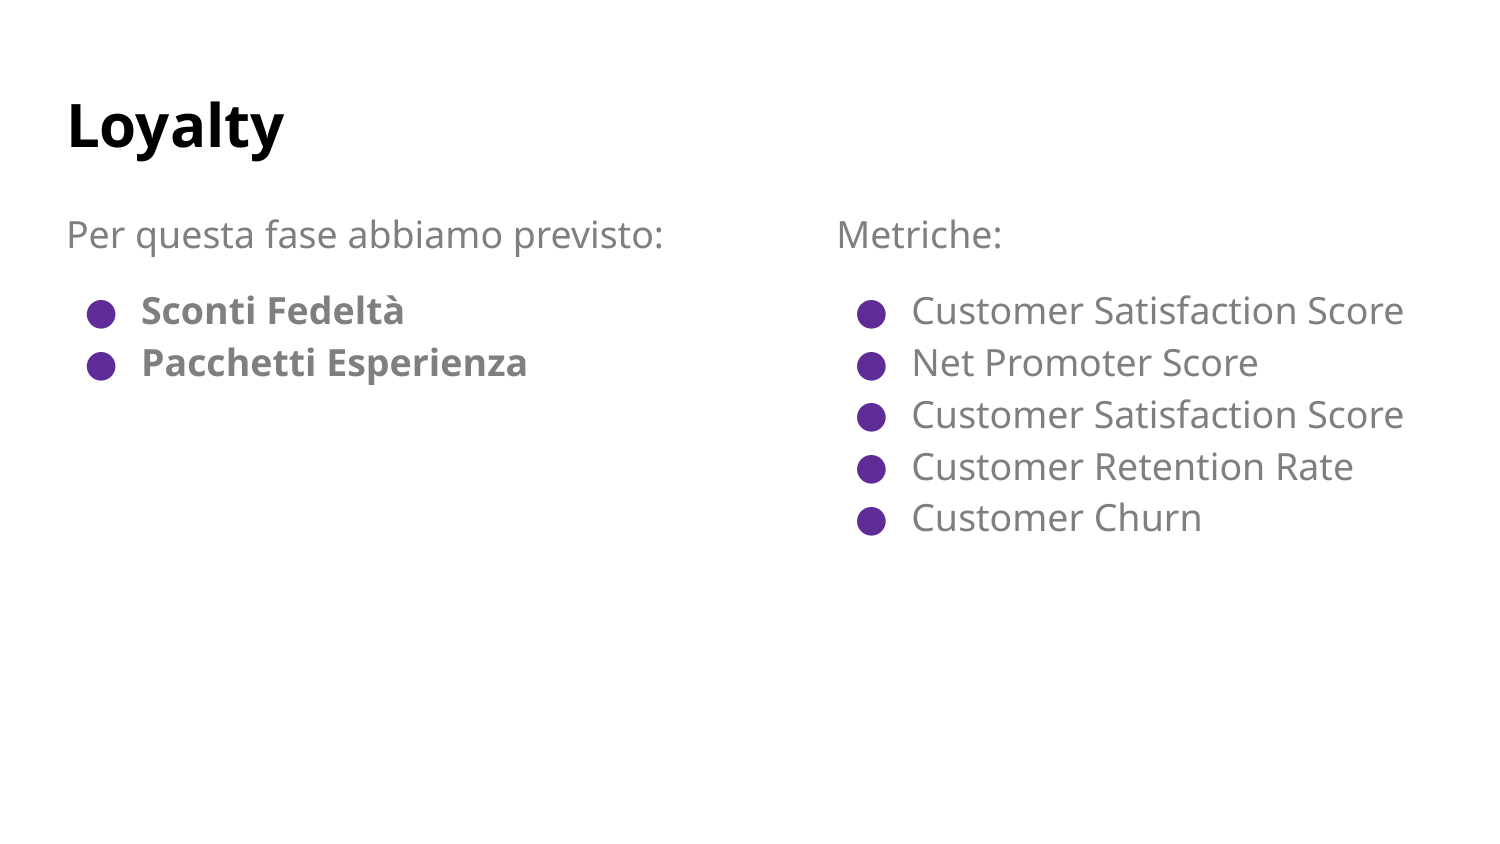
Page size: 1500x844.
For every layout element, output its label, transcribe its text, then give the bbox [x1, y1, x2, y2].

title Loyalty [51, 72, 1449, 176]
list Metriche: Customer Satisfaction Score Net Promoter Score Customer Satisfaction Score Customer Retention Rate Customer Churn [821, 189, 1475, 802]
list Per questa fase abbiamo previsto: Sconti Fedeltà Pacchetti Esperienza [51, 189, 705, 802]
